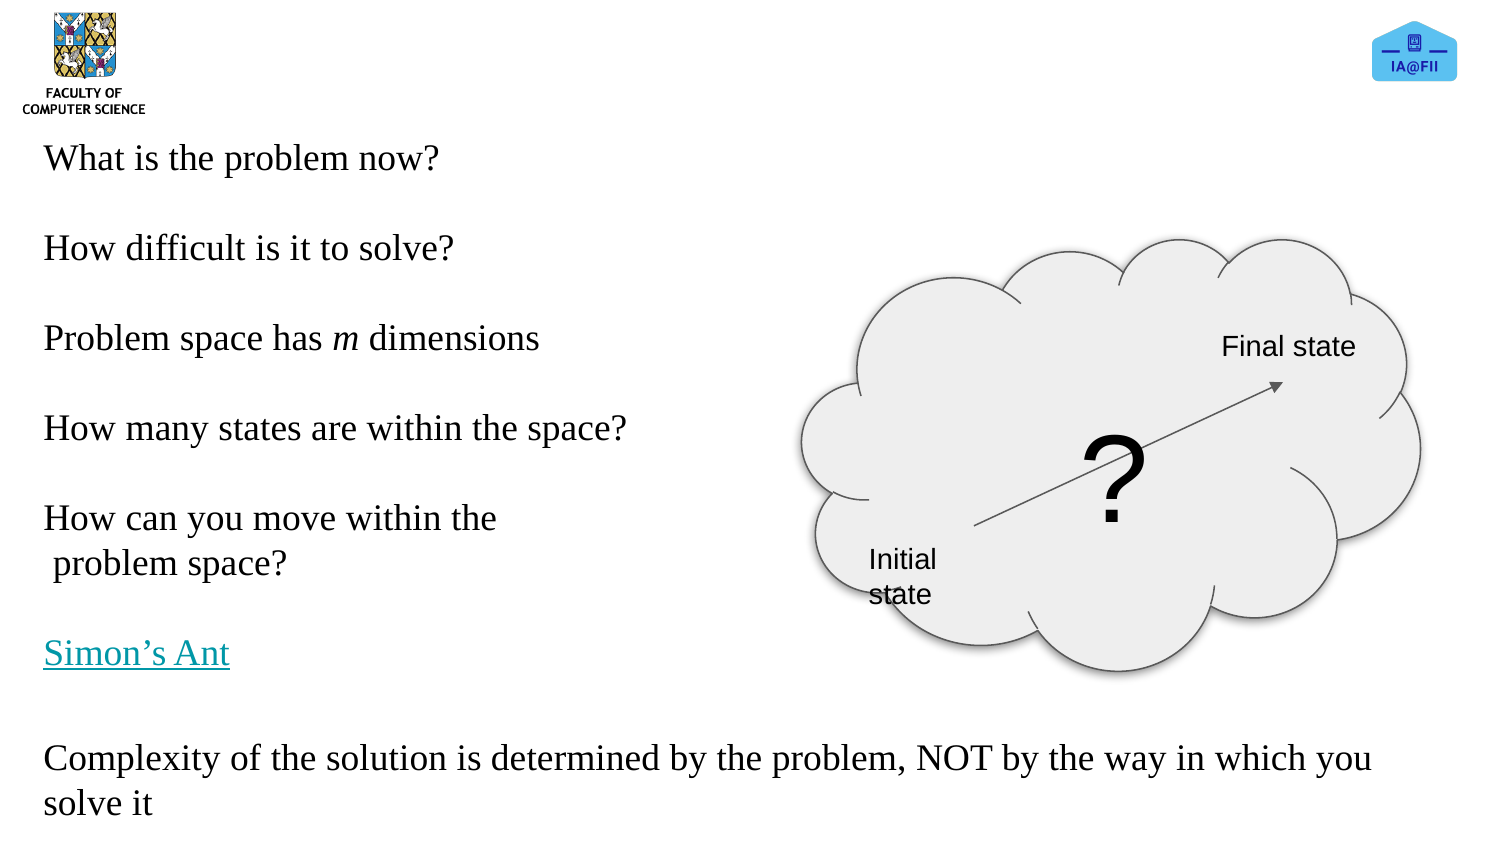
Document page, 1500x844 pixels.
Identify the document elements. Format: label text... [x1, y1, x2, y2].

text_box Final state [1206, 312, 1377, 364]
picture [1349, 0, 1480, 116]
text_box [801, 239, 1421, 672]
text_box Initial state [853, 525, 1024, 577]
picture [0, 0, 169, 141]
text_box What is the problem now? How difficult is it to solve? Problem space has m dimensions How many states are within the space? How can you move within the problem space? Simon’s Ant Complexity of the solution is determined by the problem, NOT by the way in which you solve it [28, 118, 1447, 827]
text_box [973, 382, 1284, 527]
